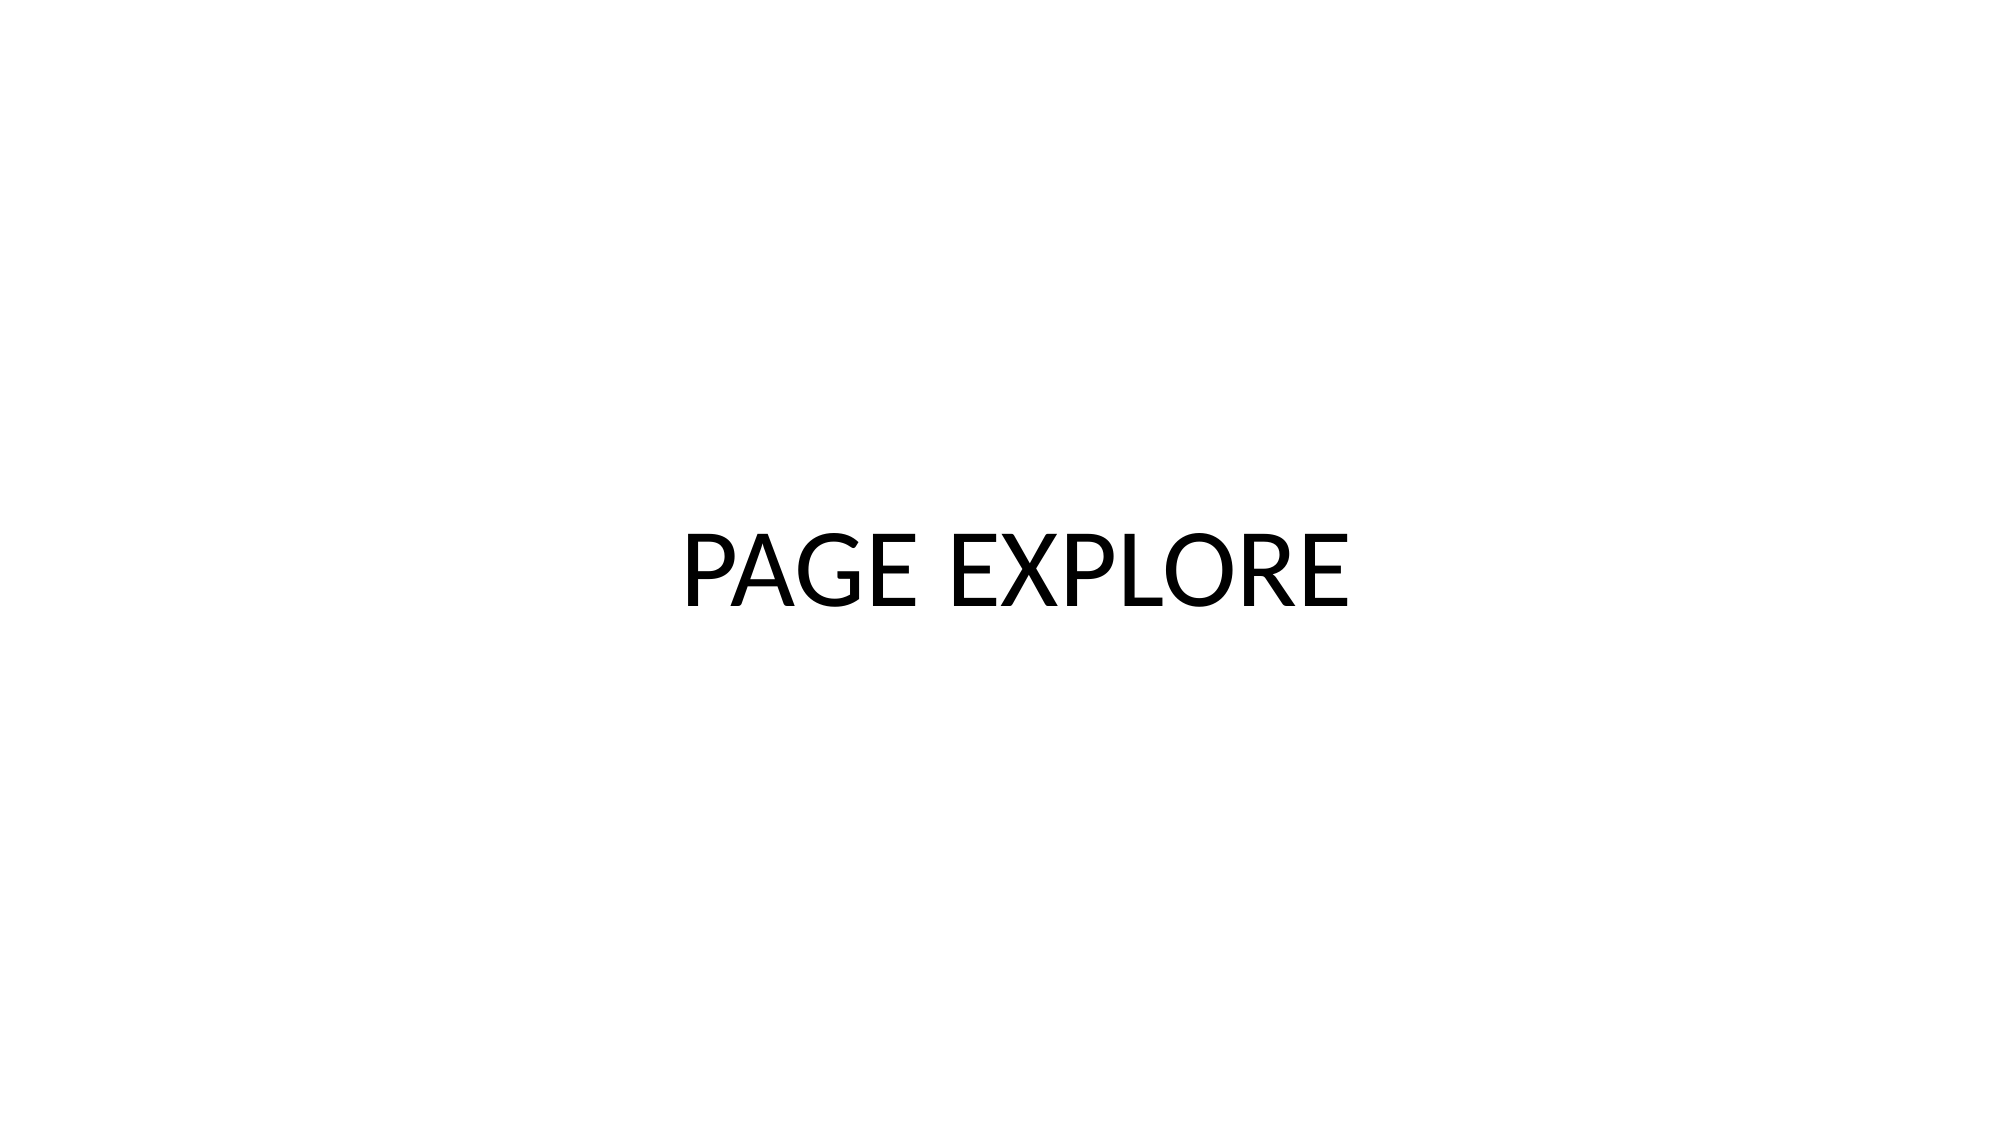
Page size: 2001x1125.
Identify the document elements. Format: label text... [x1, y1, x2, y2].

text_box PAGE EXPLORE [666, 486, 1369, 637]
